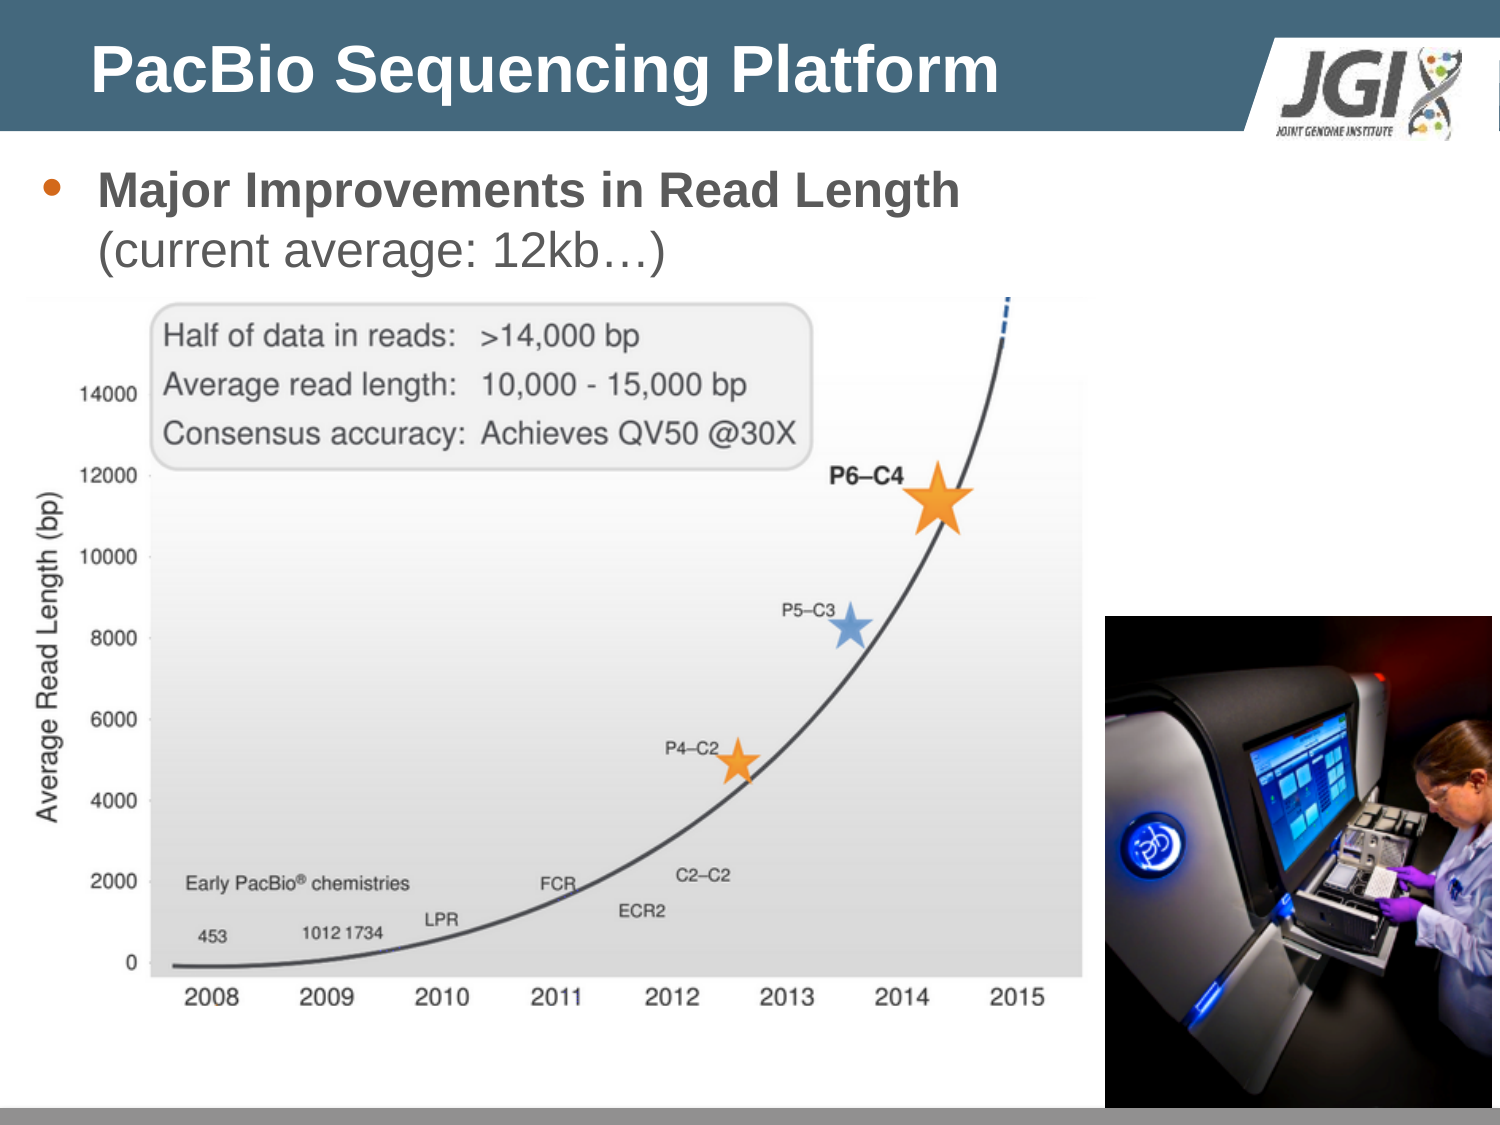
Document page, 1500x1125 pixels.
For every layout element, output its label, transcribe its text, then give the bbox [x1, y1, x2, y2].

picture [25, 297, 1096, 1006]
picture [1105, 616, 1492, 1109]
title PacBio Sequencing Platform [75, 0, 1238, 132]
picture [1276, 47, 1462, 141]
list Major Improvements in Read Length (current average: 12kb…) [26, 149, 1176, 619]
